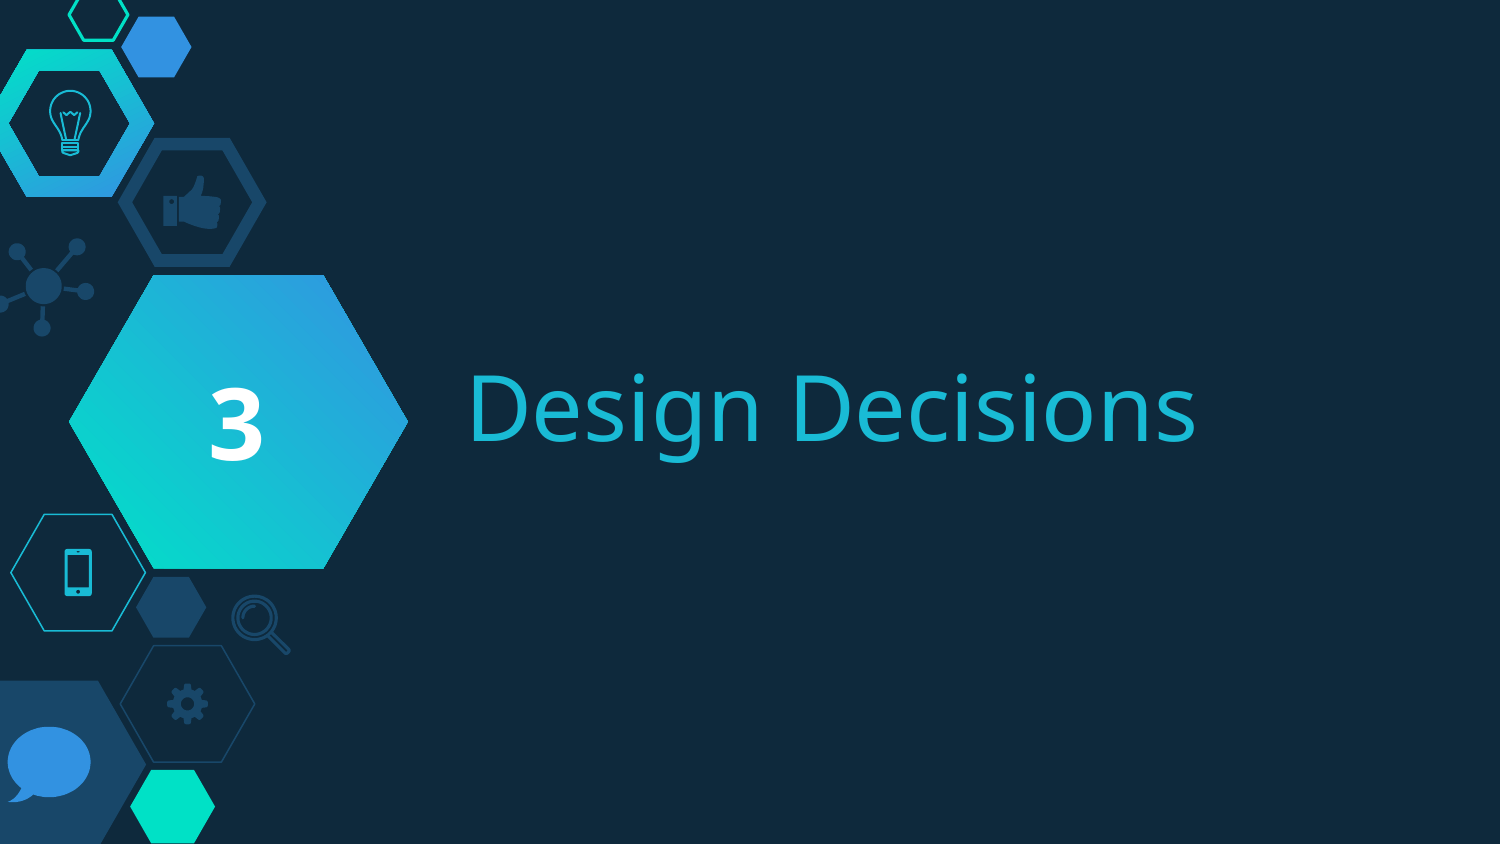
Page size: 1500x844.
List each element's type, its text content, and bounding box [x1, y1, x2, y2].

title Design Decisions [450, 284, 1375, 475]
text_box 3 [67, 274, 407, 566]
